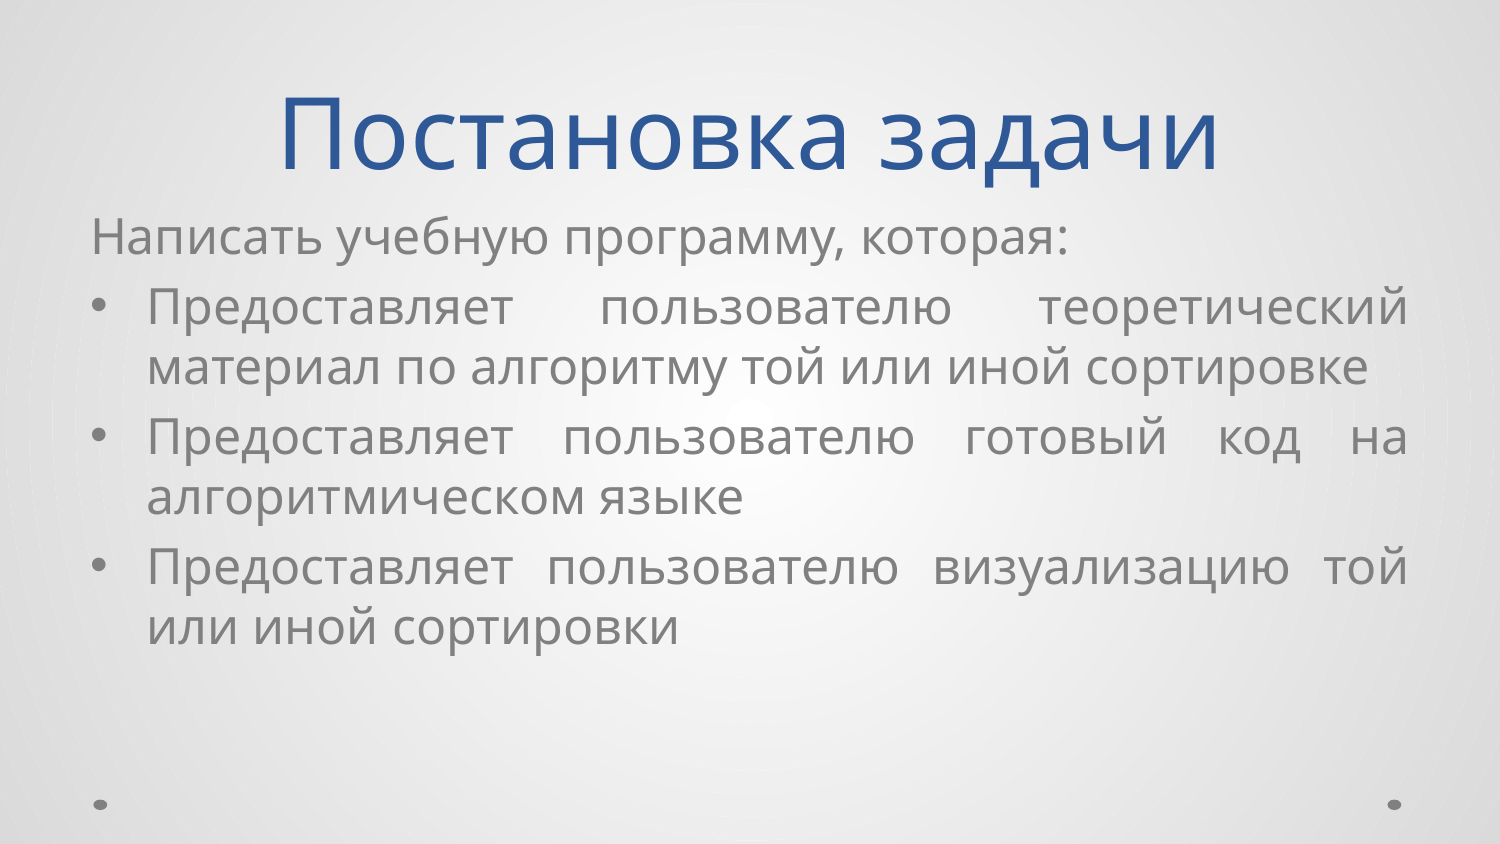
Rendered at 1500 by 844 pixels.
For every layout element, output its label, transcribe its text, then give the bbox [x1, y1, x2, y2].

list Написать учебную программу, которая: Предоставляет пользователю теоретический материал по алгоритму той или иной сортировке Предоставляет пользователю готовый код на алгоритмическом языке Предоставляет пользователю визуализацию той или иной сортировки [75, 196, 1425, 754]
title Постановка задачи [75, 0, 1425, 196]
